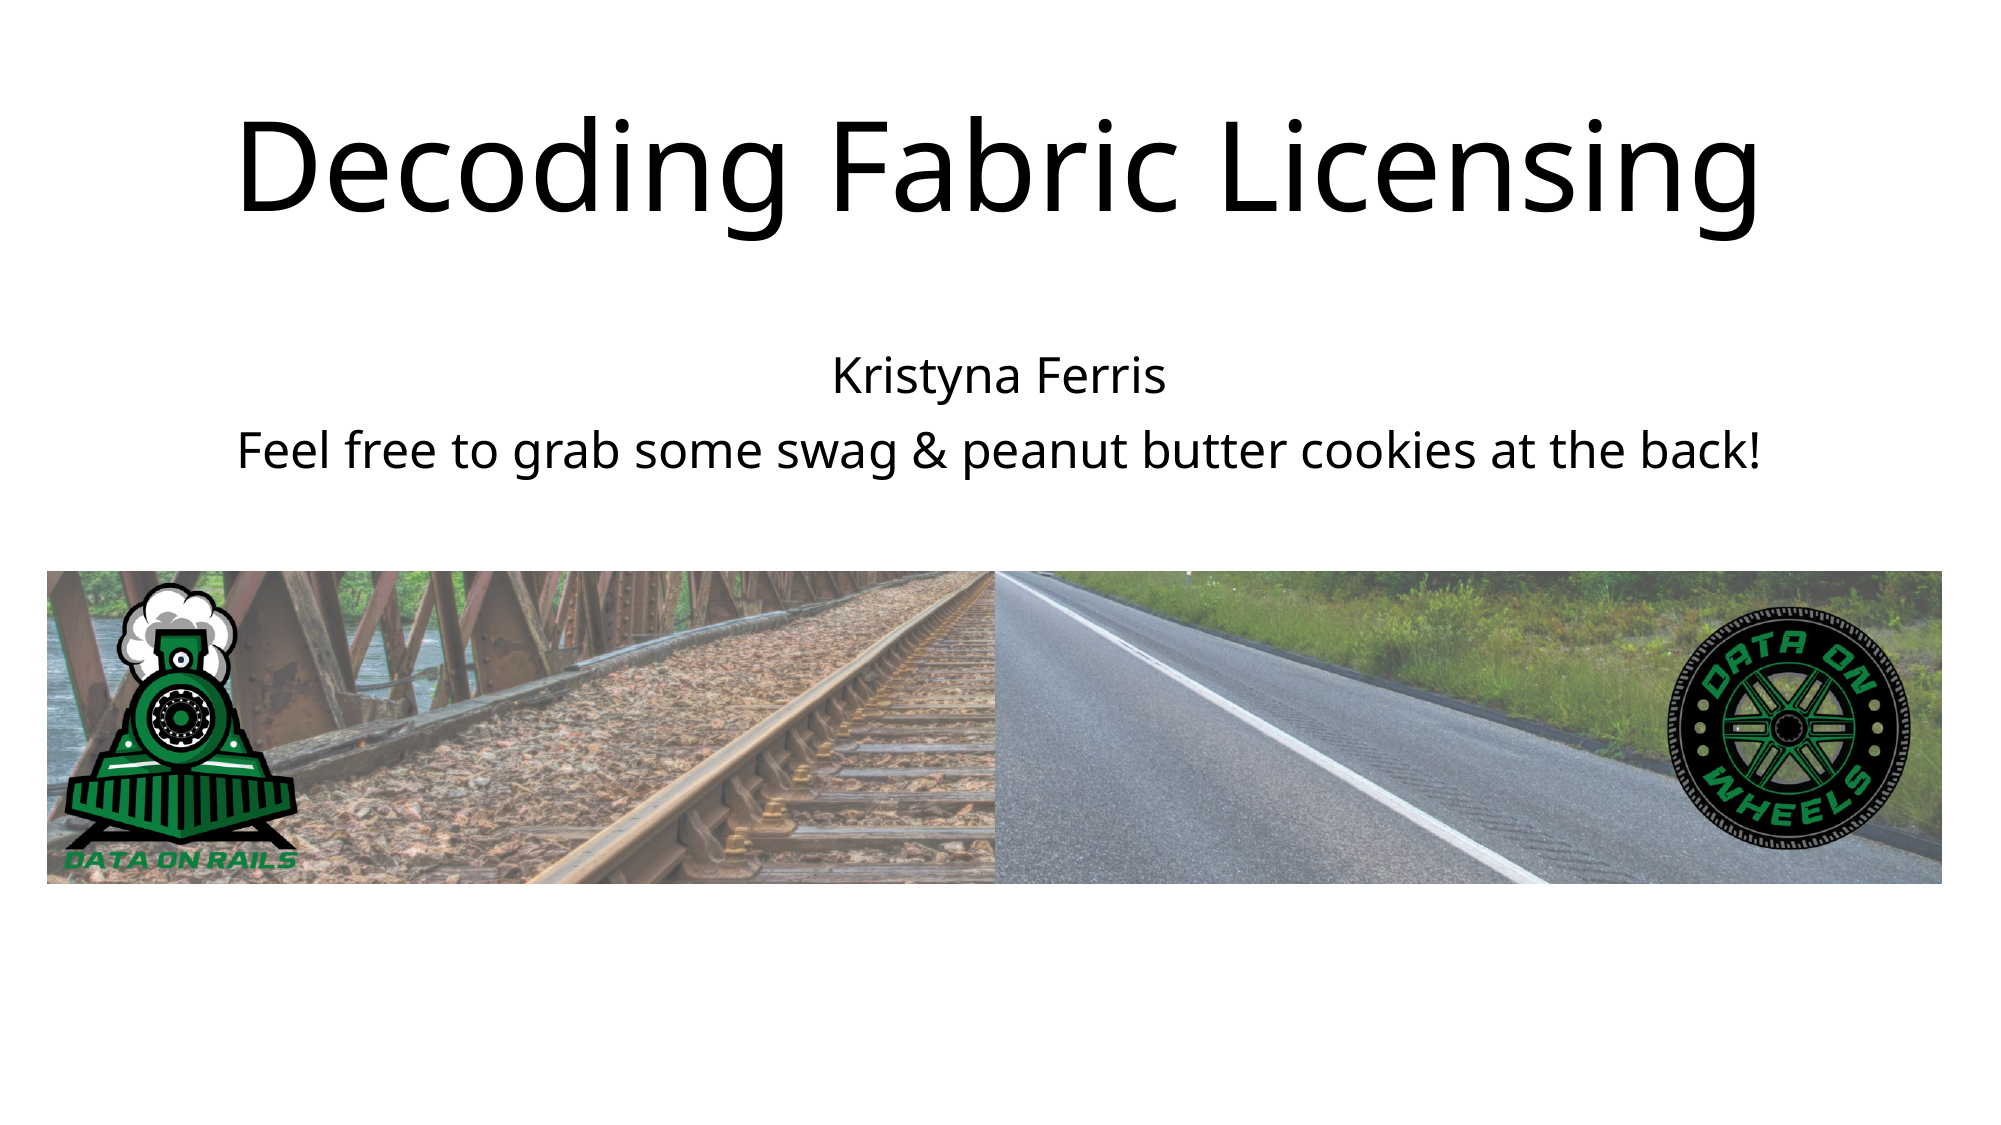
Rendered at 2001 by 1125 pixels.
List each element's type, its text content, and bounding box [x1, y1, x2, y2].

subtitle Kristyna Ferris Feel free to grab some swag & peanut butter cookies at the back! [104, 296, 1895, 534]
title Decoding Fabric Licensing [104, 68, 1895, 274]
picture [46, 571, 1942, 884]
